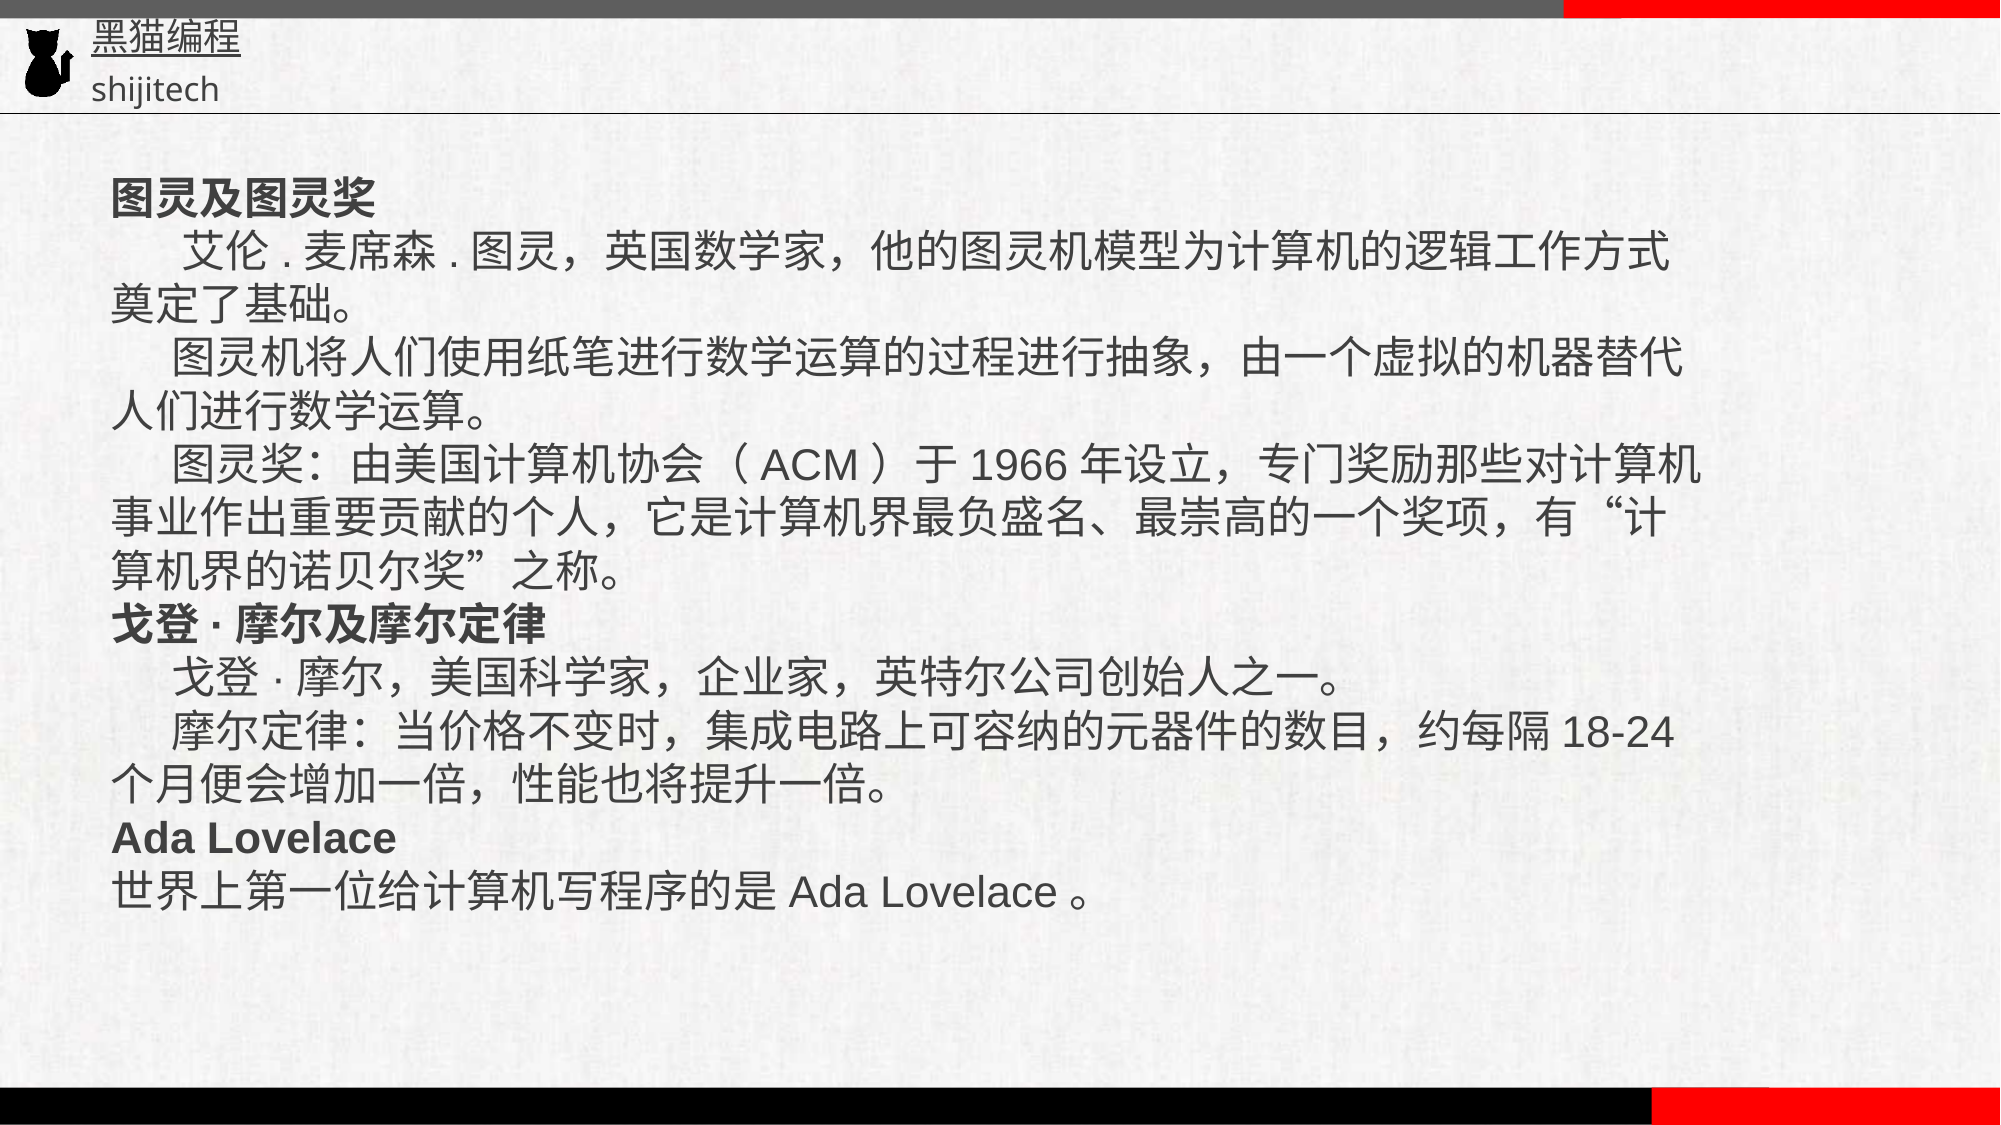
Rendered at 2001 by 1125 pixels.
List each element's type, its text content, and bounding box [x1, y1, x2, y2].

picture [184, 25, 198, 29]
picture [0, 0, 2001, 1125]
subtitle 图灵及图灵奖 艾伦.麦席森.图灵，英国数学家，他的图灵机模型为计算机的逻辑工作方式奠定了基础。 图灵机将人们使用纸笔进行数学运算的过程进行抽象，由一个虚拟的机器替代人们进行数学运算。 图灵奖：由美国计算机协会（ACM）于1966年设立，专门奖励那些对计算机事业作出重要贡献的个人，它是计算机界最负盛名、最崇高的一个奖项，有“计算机界的诺贝尔奖”之称。 戈登·摩尔及摩尔定律 戈登·摩尔，美国科学家，企业家，英特尔公司创始人之一。 摩尔定律：当价格不变时，集成电路上可容纳的元器件的数目，约每隔18-24个月便会增加一倍，性能也将提升一倍。 Ada Lovelace 世界上第一位给计算机写程序的是Ada Lovelace。 [95, 162, 1719, 1125]
